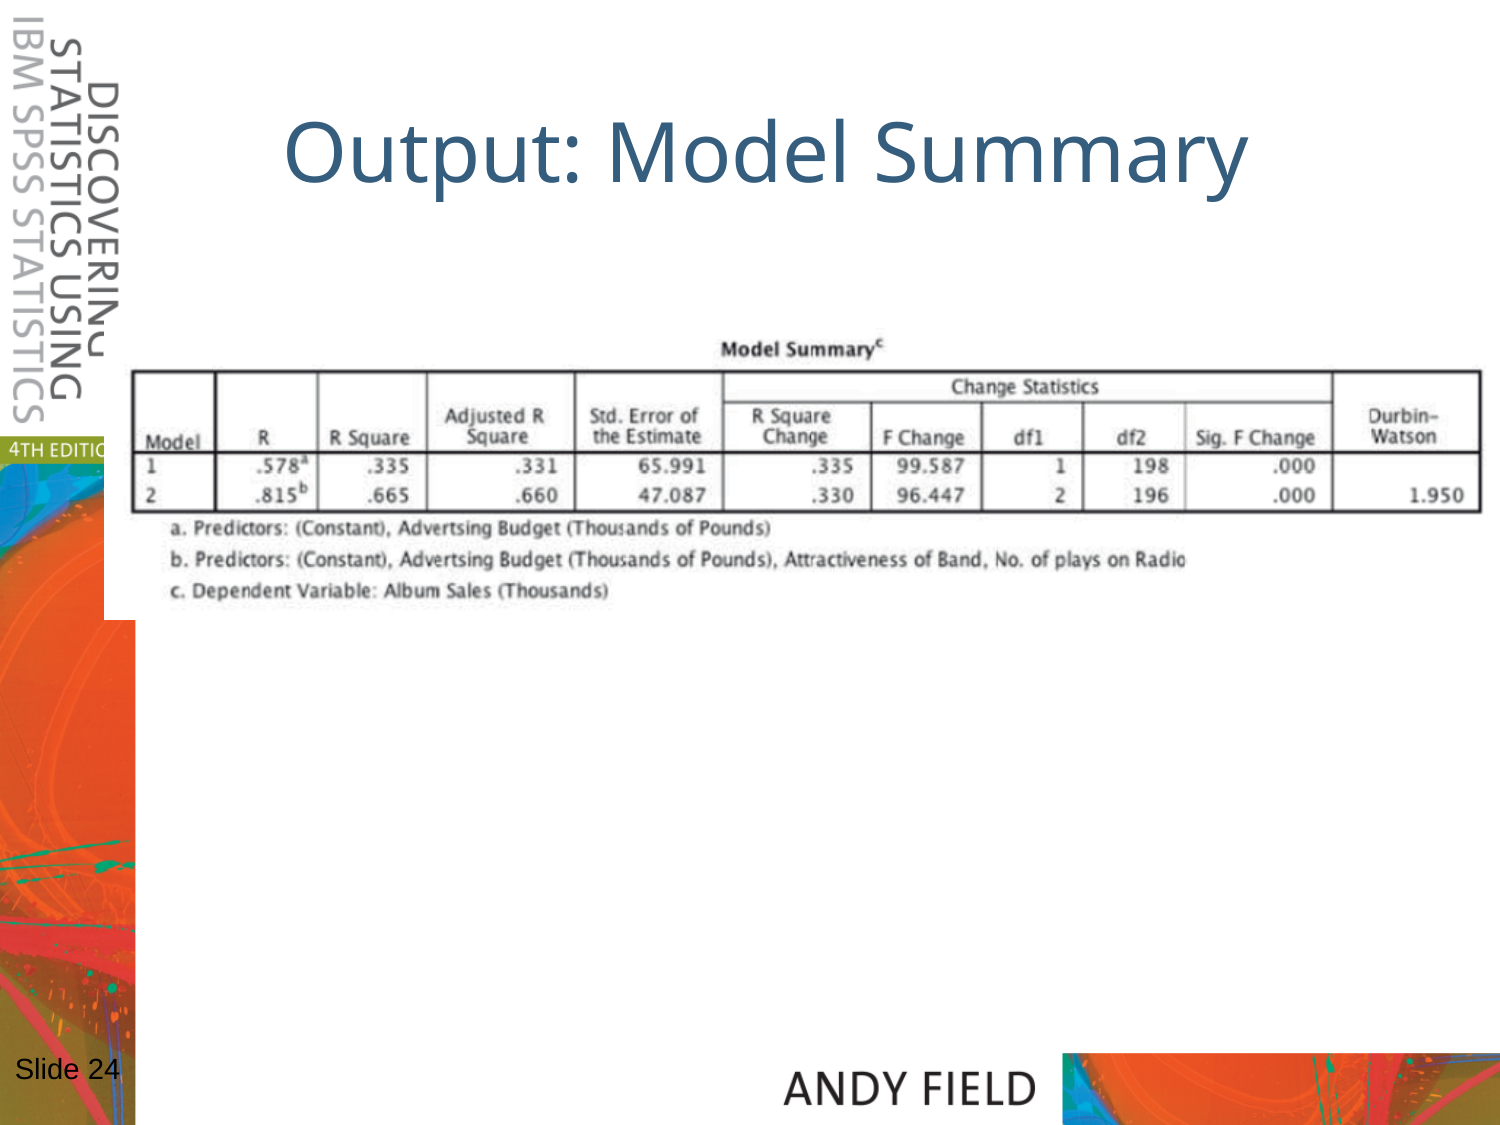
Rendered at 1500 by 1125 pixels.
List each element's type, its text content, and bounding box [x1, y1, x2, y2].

picture [104, 318, 1500, 620]
title Output: Model Summary [70, 37, 1463, 261]
slide_number Slide 24 [0, 1042, 141, 1103]
